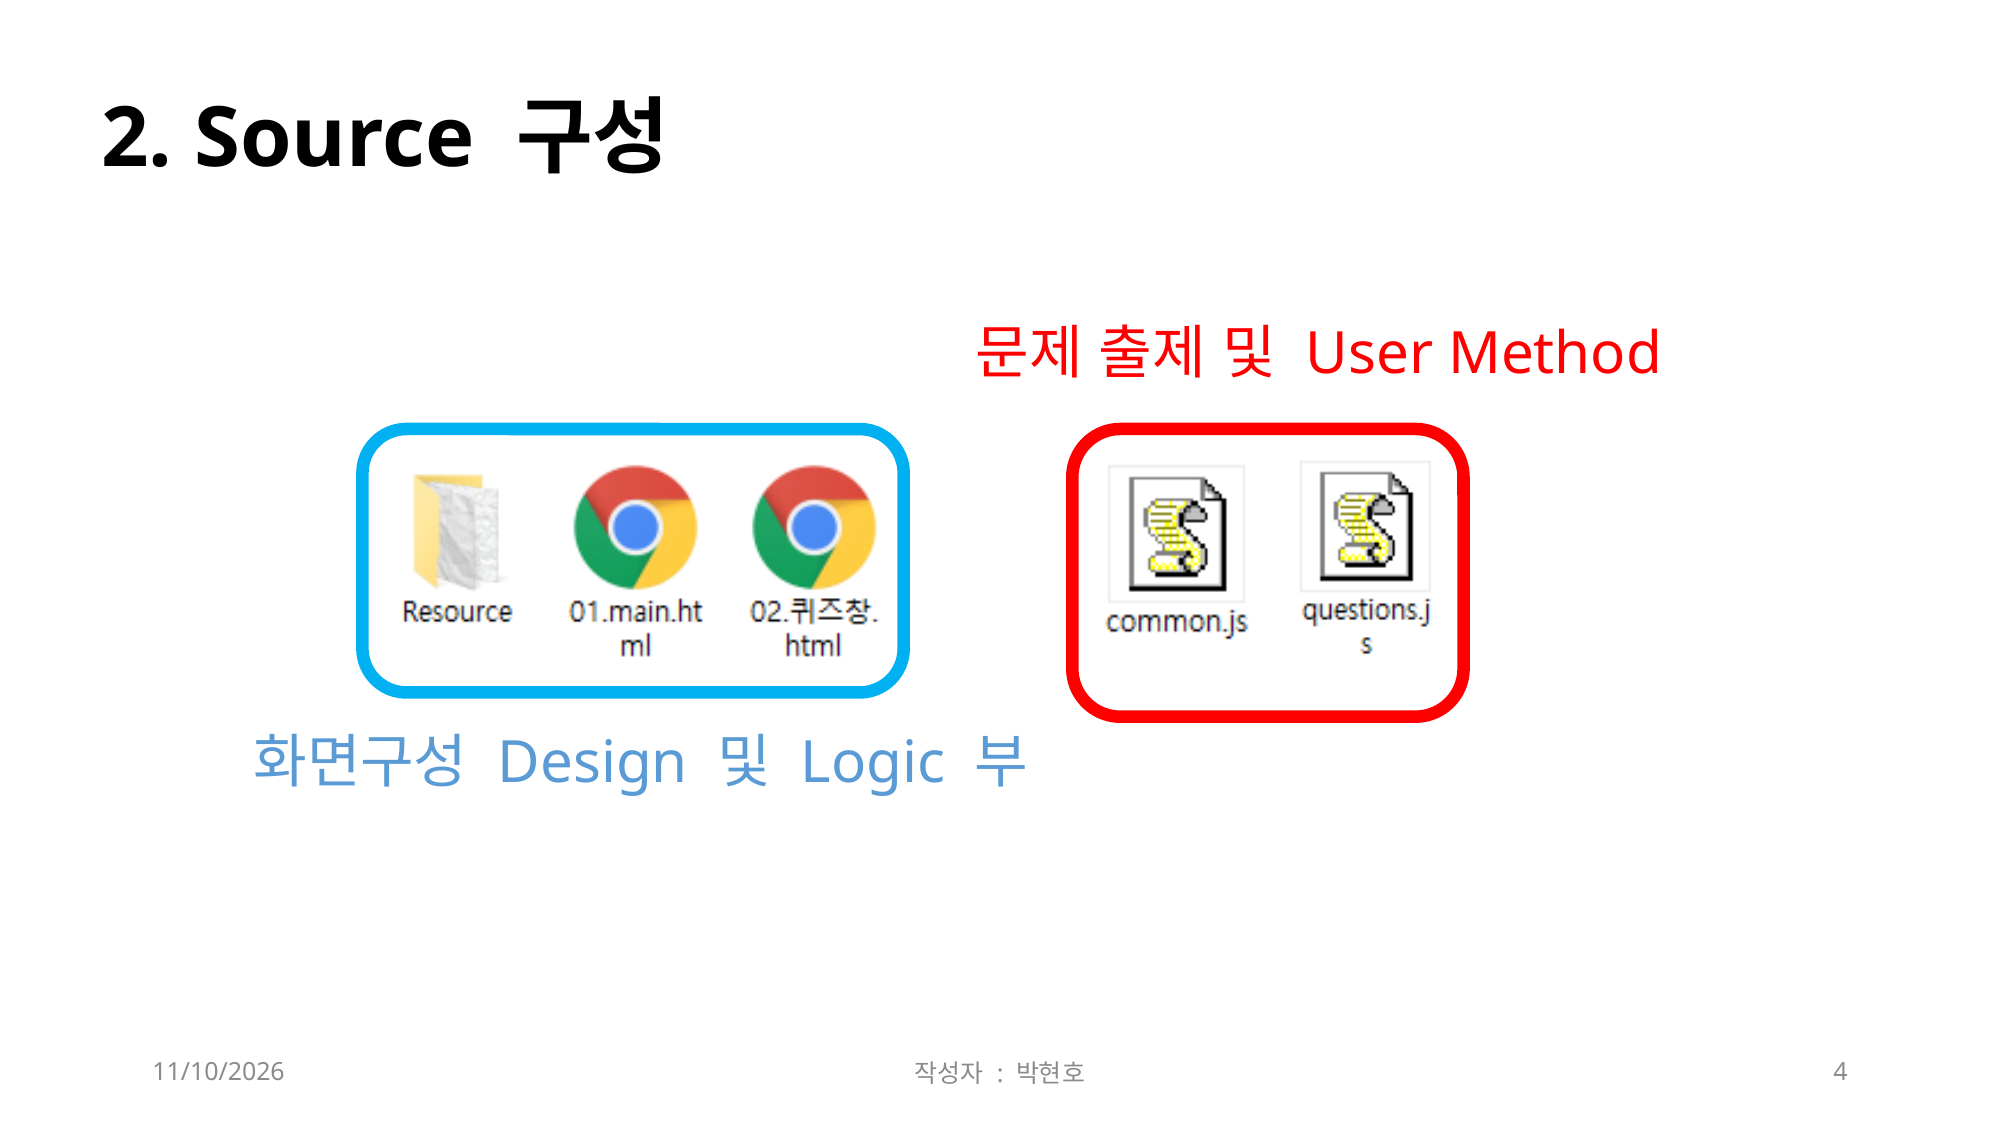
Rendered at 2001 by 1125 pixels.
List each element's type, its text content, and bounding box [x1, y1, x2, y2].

text_box 2. Source 구성 [86, 76, 685, 191]
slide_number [137, 1042, 588, 1103]
slide_number 4 [1412, 1042, 1863, 1103]
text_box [258, 308, 1676, 803]
footer 작성자 : 박현호 [662, 1042, 1338, 1103]
